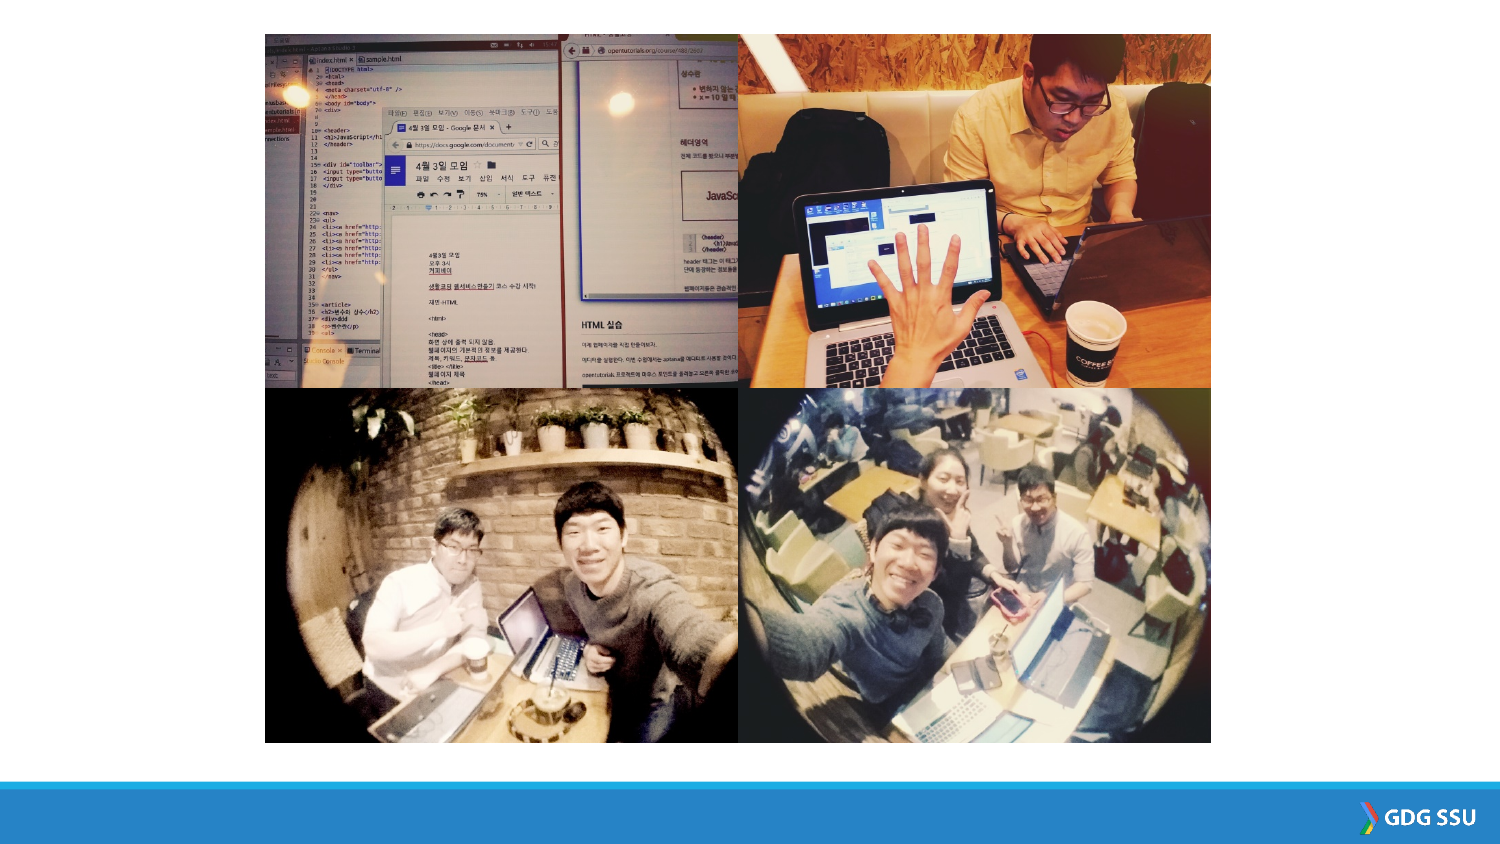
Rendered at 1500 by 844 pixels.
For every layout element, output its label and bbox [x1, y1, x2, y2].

picture [265, 33, 1211, 743]
picture [1353, 795, 1483, 841]
